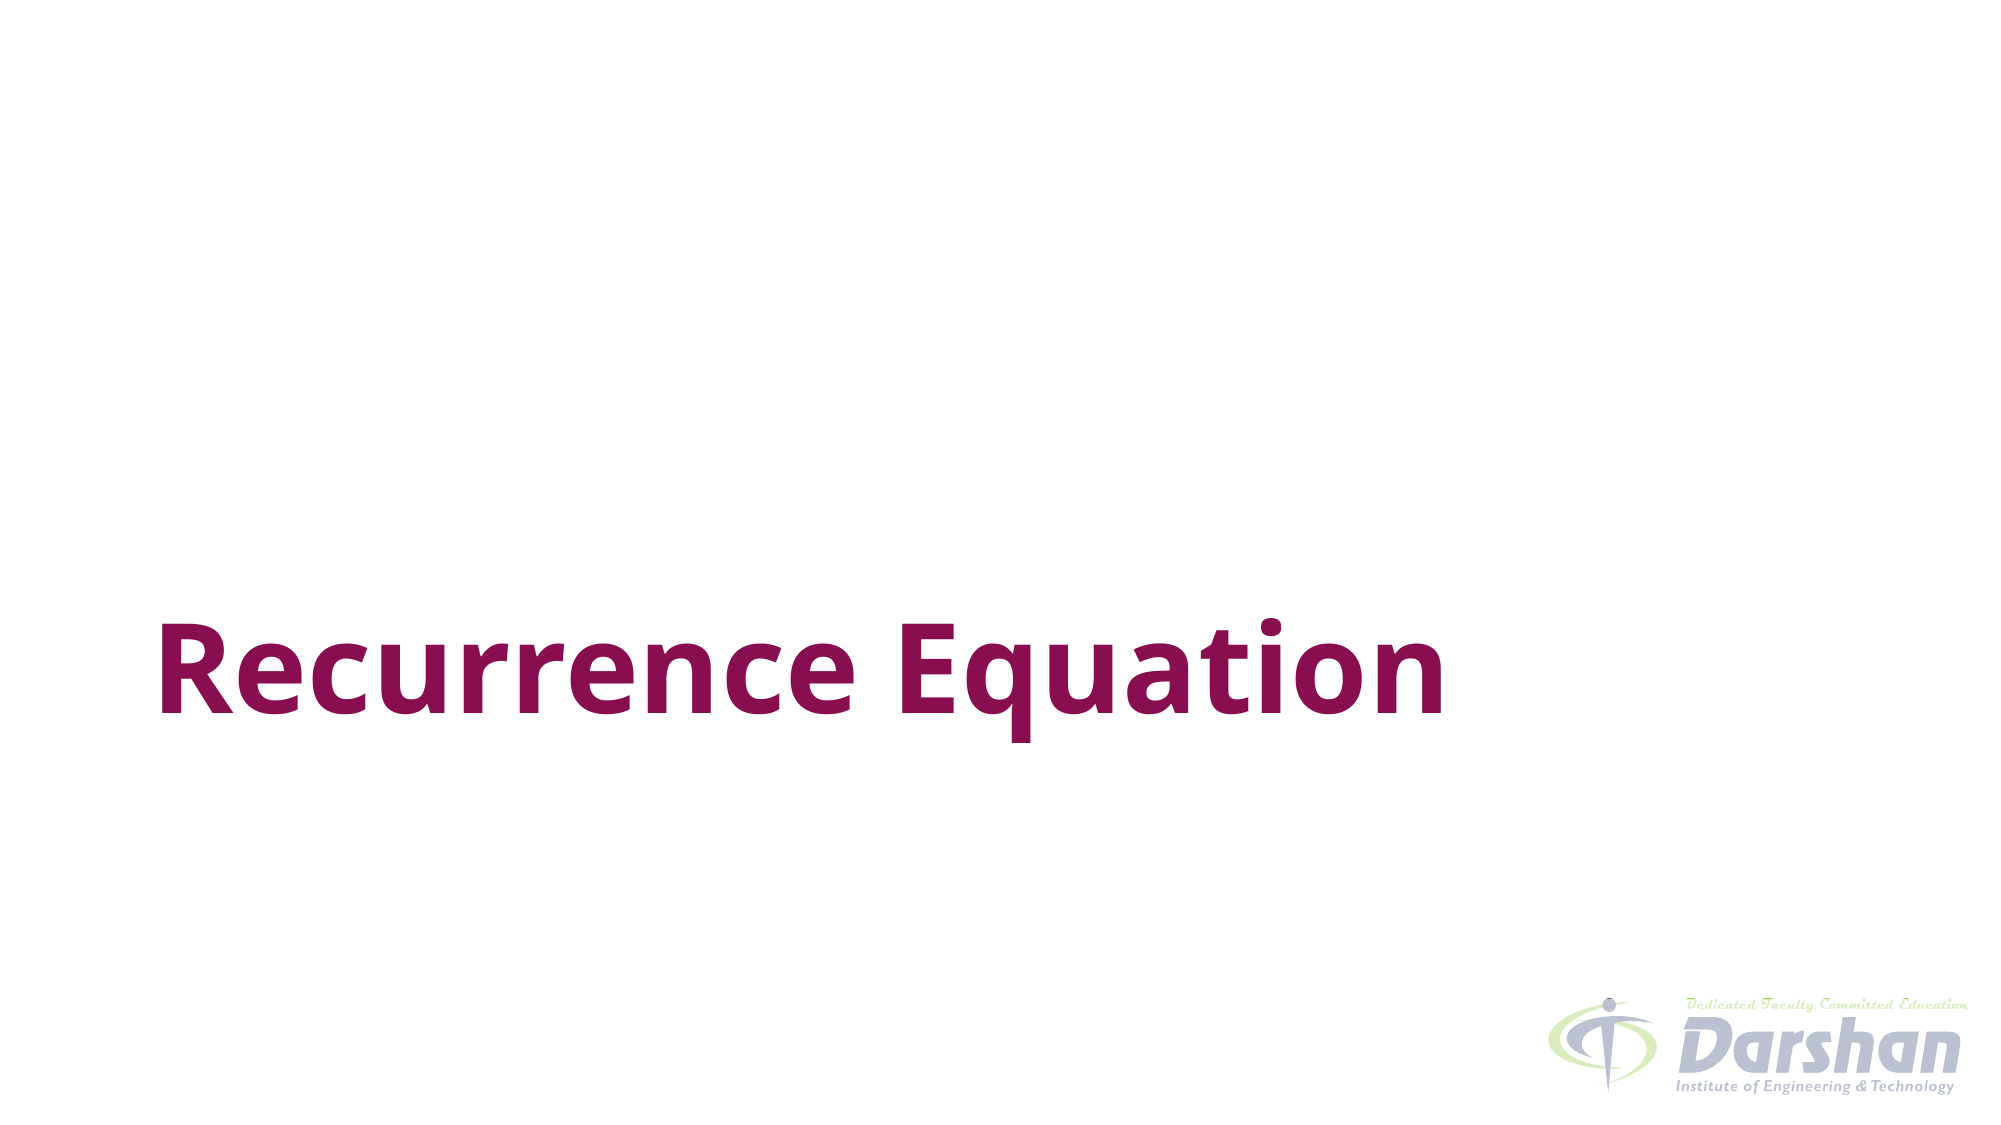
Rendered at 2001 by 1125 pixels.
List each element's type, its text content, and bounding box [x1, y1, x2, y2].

title Recurrence Equation [136, 280, 1862, 749]
text_box 99 [1548, 998, 1968, 1095]
